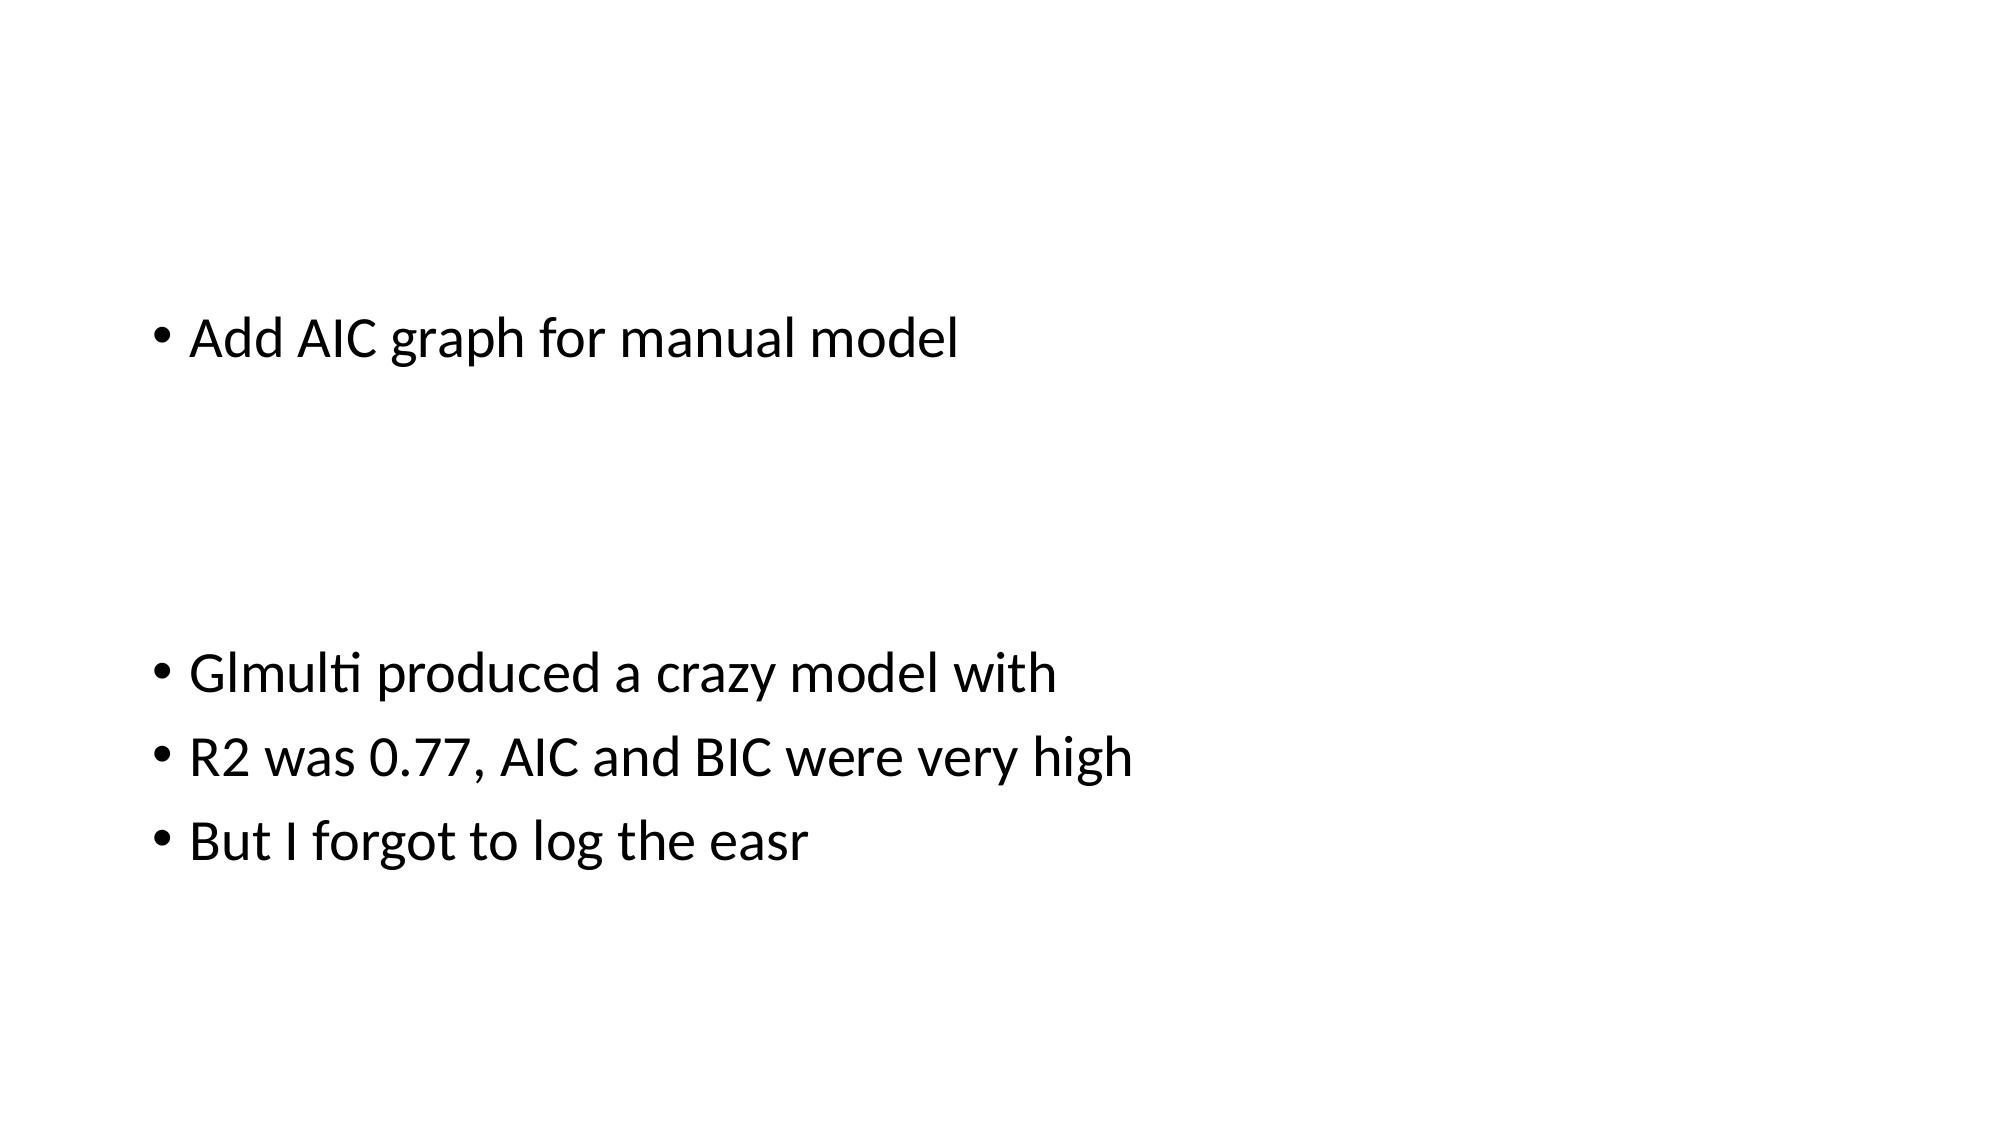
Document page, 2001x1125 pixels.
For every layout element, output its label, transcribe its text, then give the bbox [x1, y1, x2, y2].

list Add AIC graph for manual model Glmulti produced a crazy model with R2 was 0.77, AIC and BIC were very high But I forgot to log the easr [137, 299, 1863, 1014]
